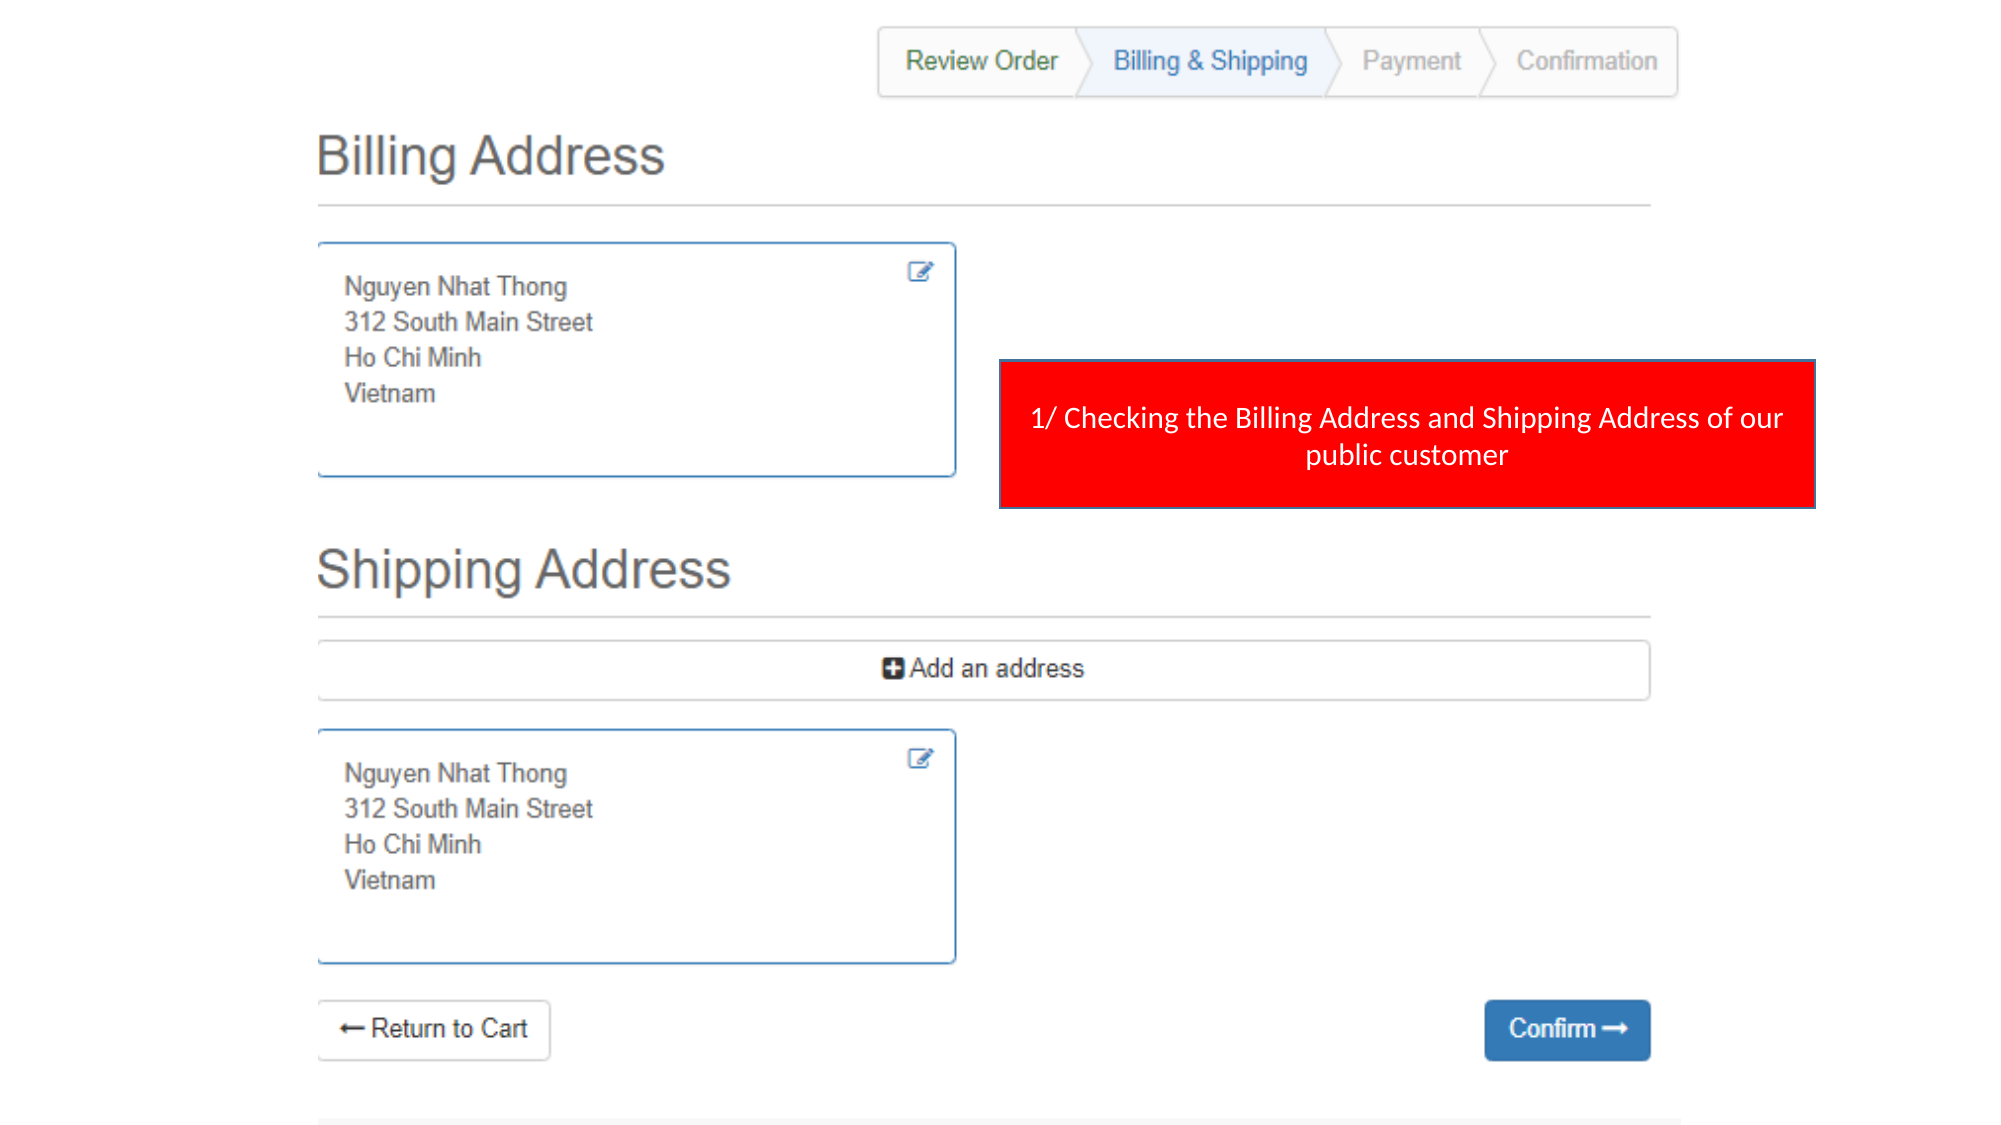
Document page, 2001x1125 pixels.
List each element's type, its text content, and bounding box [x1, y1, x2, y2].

text_box 1/ Checking the Billing Address and Shipping Address of our public customer [1681, 359, 1816, 509]
picture [318, 0, 1681, 1125]
